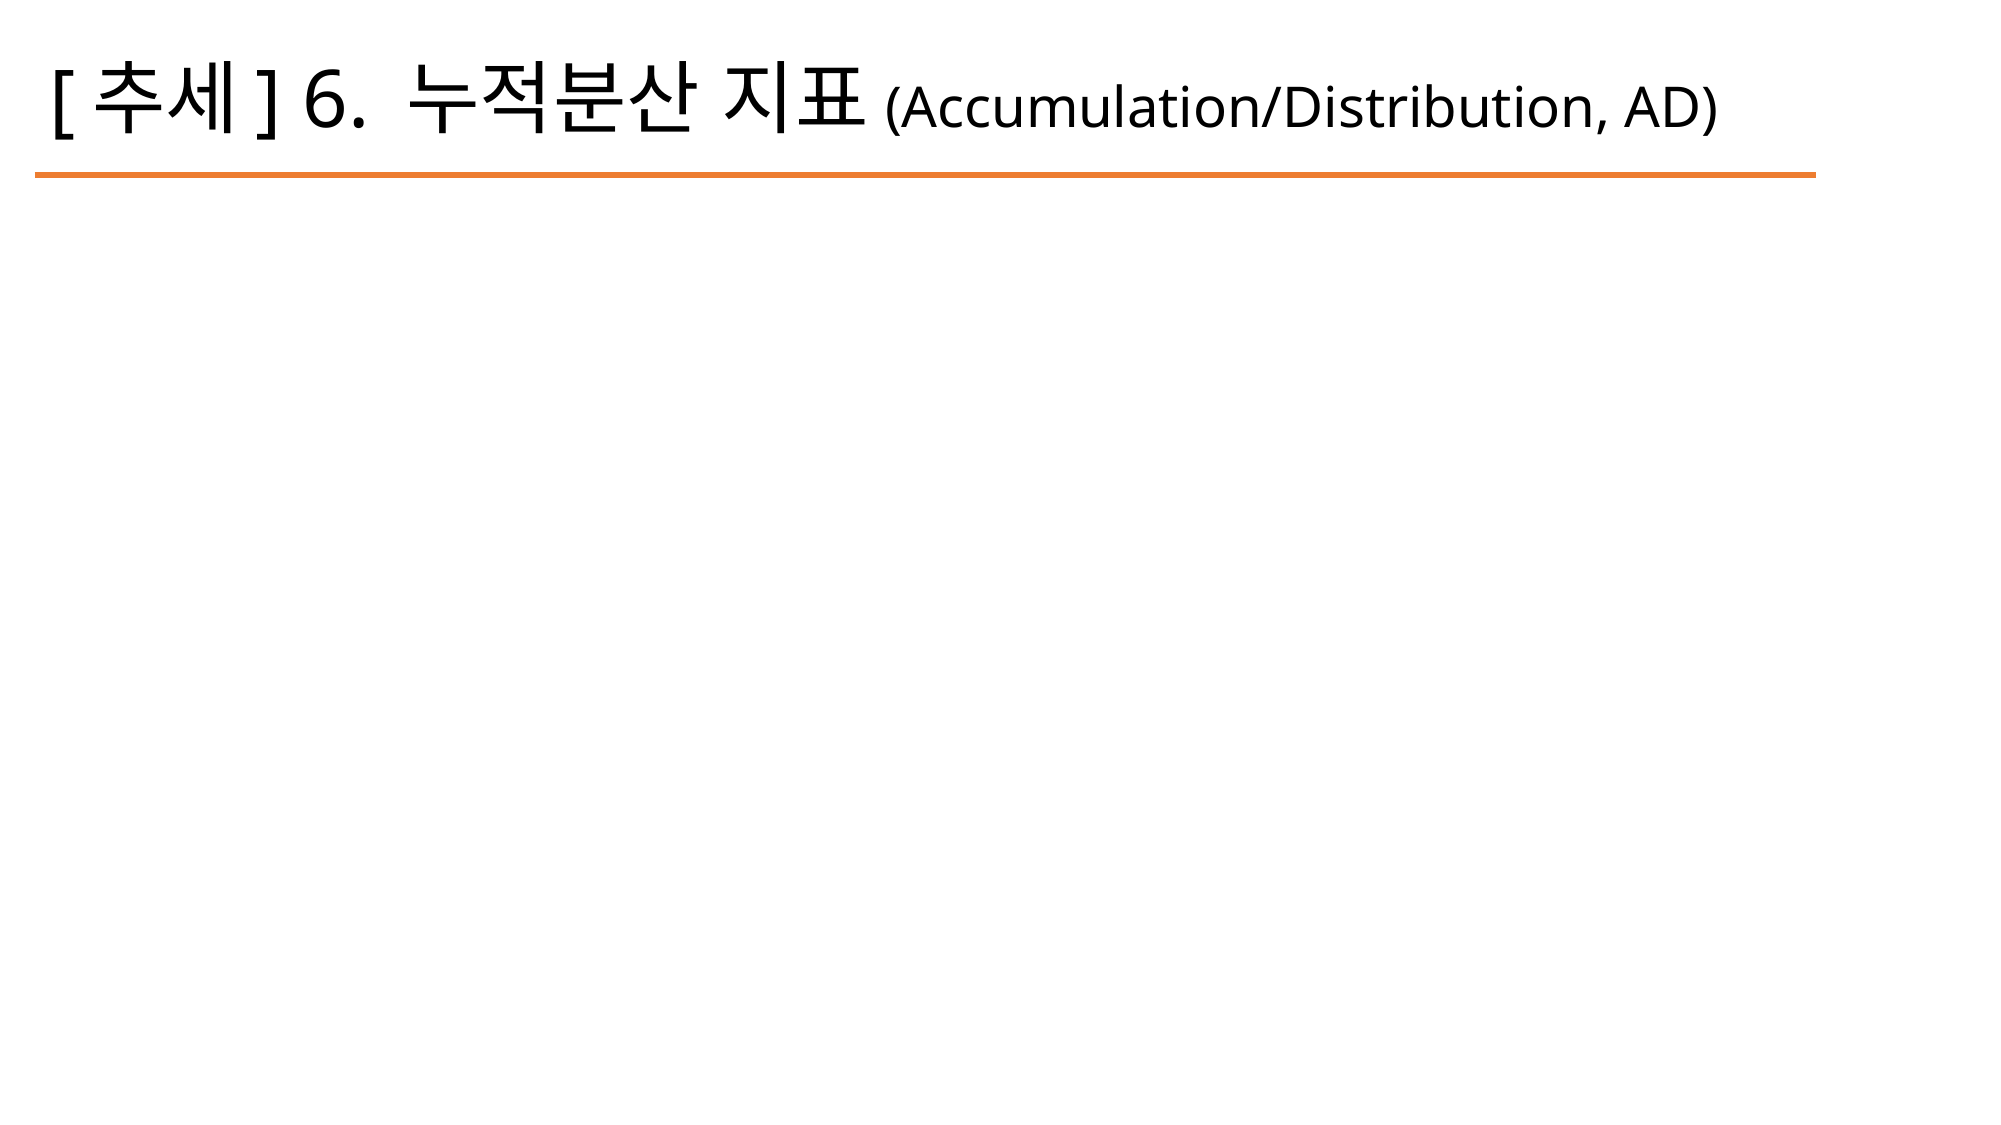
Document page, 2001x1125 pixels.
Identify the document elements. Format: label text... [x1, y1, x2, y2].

title [추세] 6. 누적분산 지표(Accumulation/Distribution, AD) [34, 29, 1863, 175]
